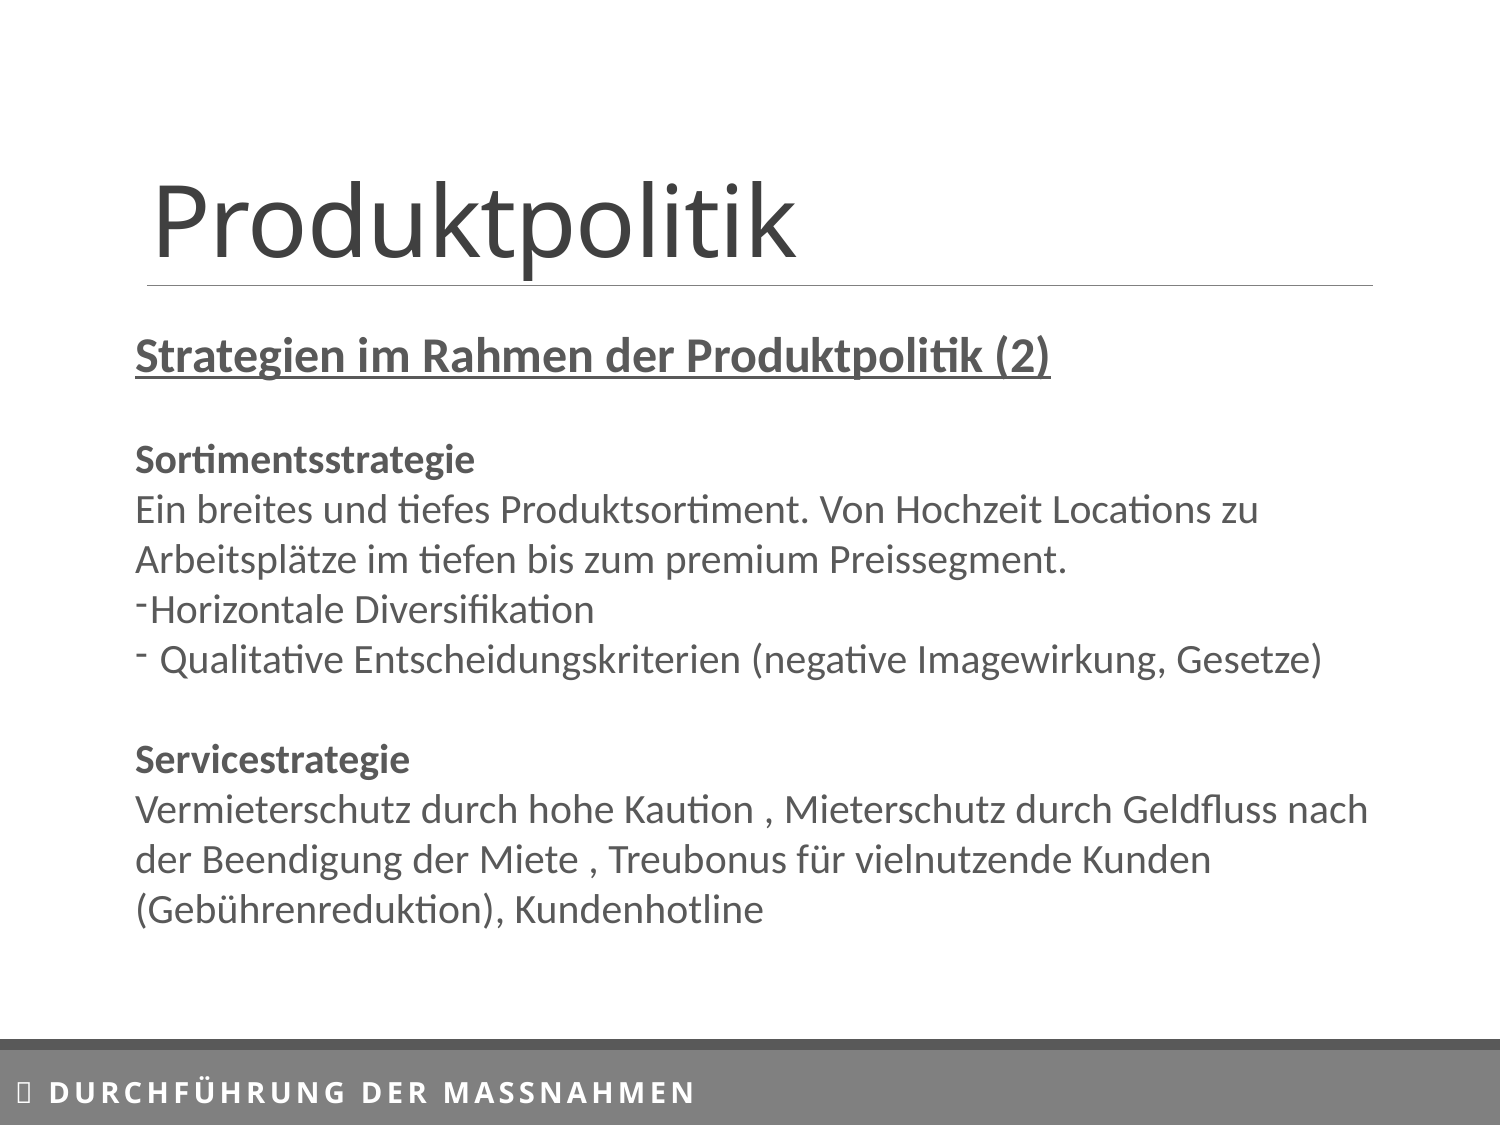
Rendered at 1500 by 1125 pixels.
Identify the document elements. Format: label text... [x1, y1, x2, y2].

text_box  Durchführung der Massnahmen [0, 1070, 1500, 1125]
list Strategien im Rahmen der Produktpolitik (2) Sortimentsstrategie Ein breites und tiefes Produktsortiment. Von Hochzeit Locations zu Arbeitsplätze im tiefen bis zum premium Preissegment. Horizontale Diversifikation Qualitative Entscheidungskriterien (negative Imagewirkung, Gesetze) Servicestrategie Vermieterschutz durch hohe Kaution , Mieterschutz durch Geldfluss nach der Beendigung der Miete , Treubonus für vielnutzende Kunden (Gebührenreduktion), Kundenhotline [135, 314, 1373, 975]
title Produktpolitik [135, 47, 1373, 285]
